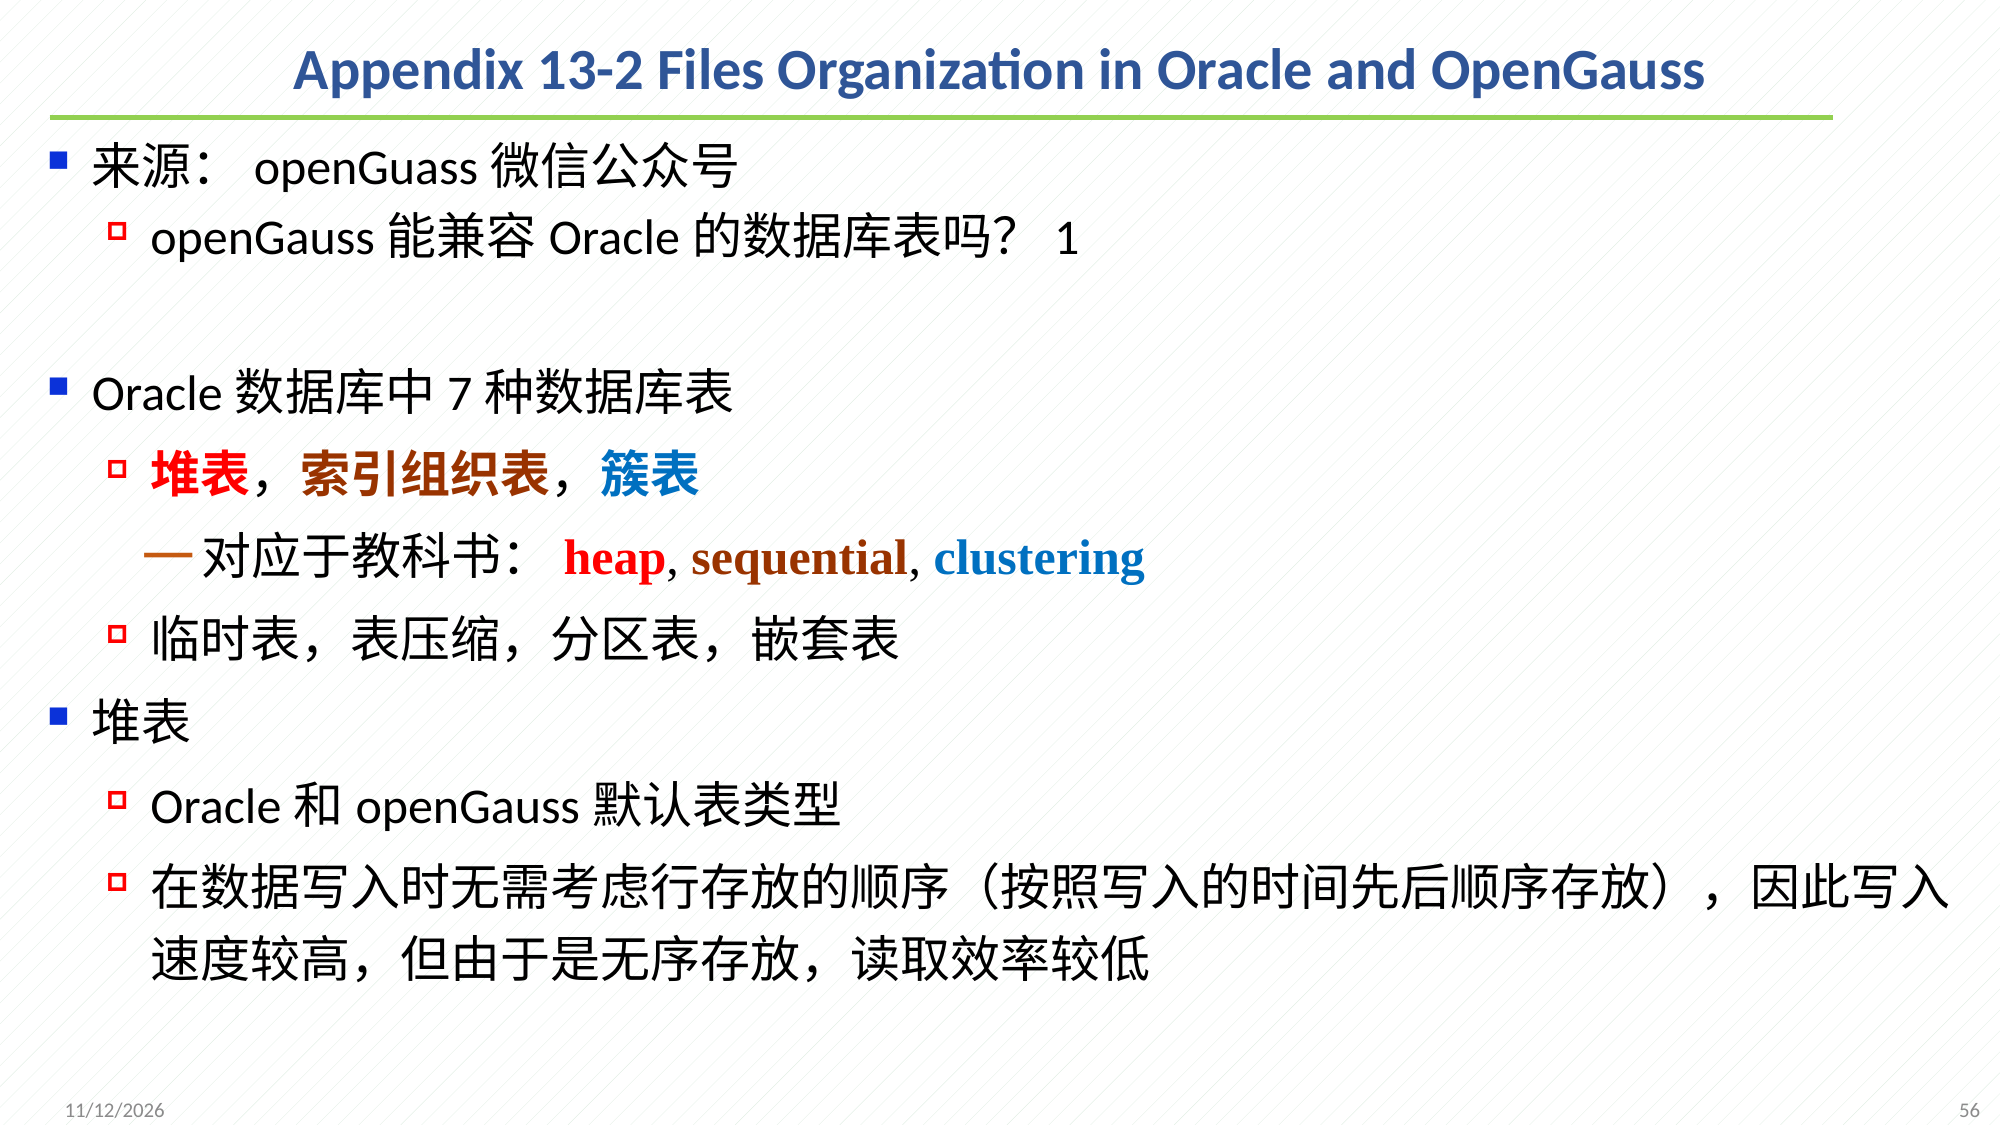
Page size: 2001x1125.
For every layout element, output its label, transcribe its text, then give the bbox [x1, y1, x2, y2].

slide_number 56 [1545, 1079, 1996, 1125]
list 来源：openGuass微信公众号 openGauss能兼容Oracle的数据库表吗？1 Oracle数据库中7种数据库表 堆表，索引组织表，簇表 对应于教科书：heap, sequential, clustering 临时表，表压缩，分区表，嵌套表 堆表 Oracle和openGauss默认表类型 在数据写入时无需考虑行存放的顺序（按照写入的时间先后顺序存放），因此写入速度较高，但由于是无序存放，读取效率较低 [32, 126, 1974, 1081]
title Appendix 13-2 Files Organization in Oracle and OpenGauss [50, 13, 1949, 126]
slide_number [49, 1079, 500, 1125]
